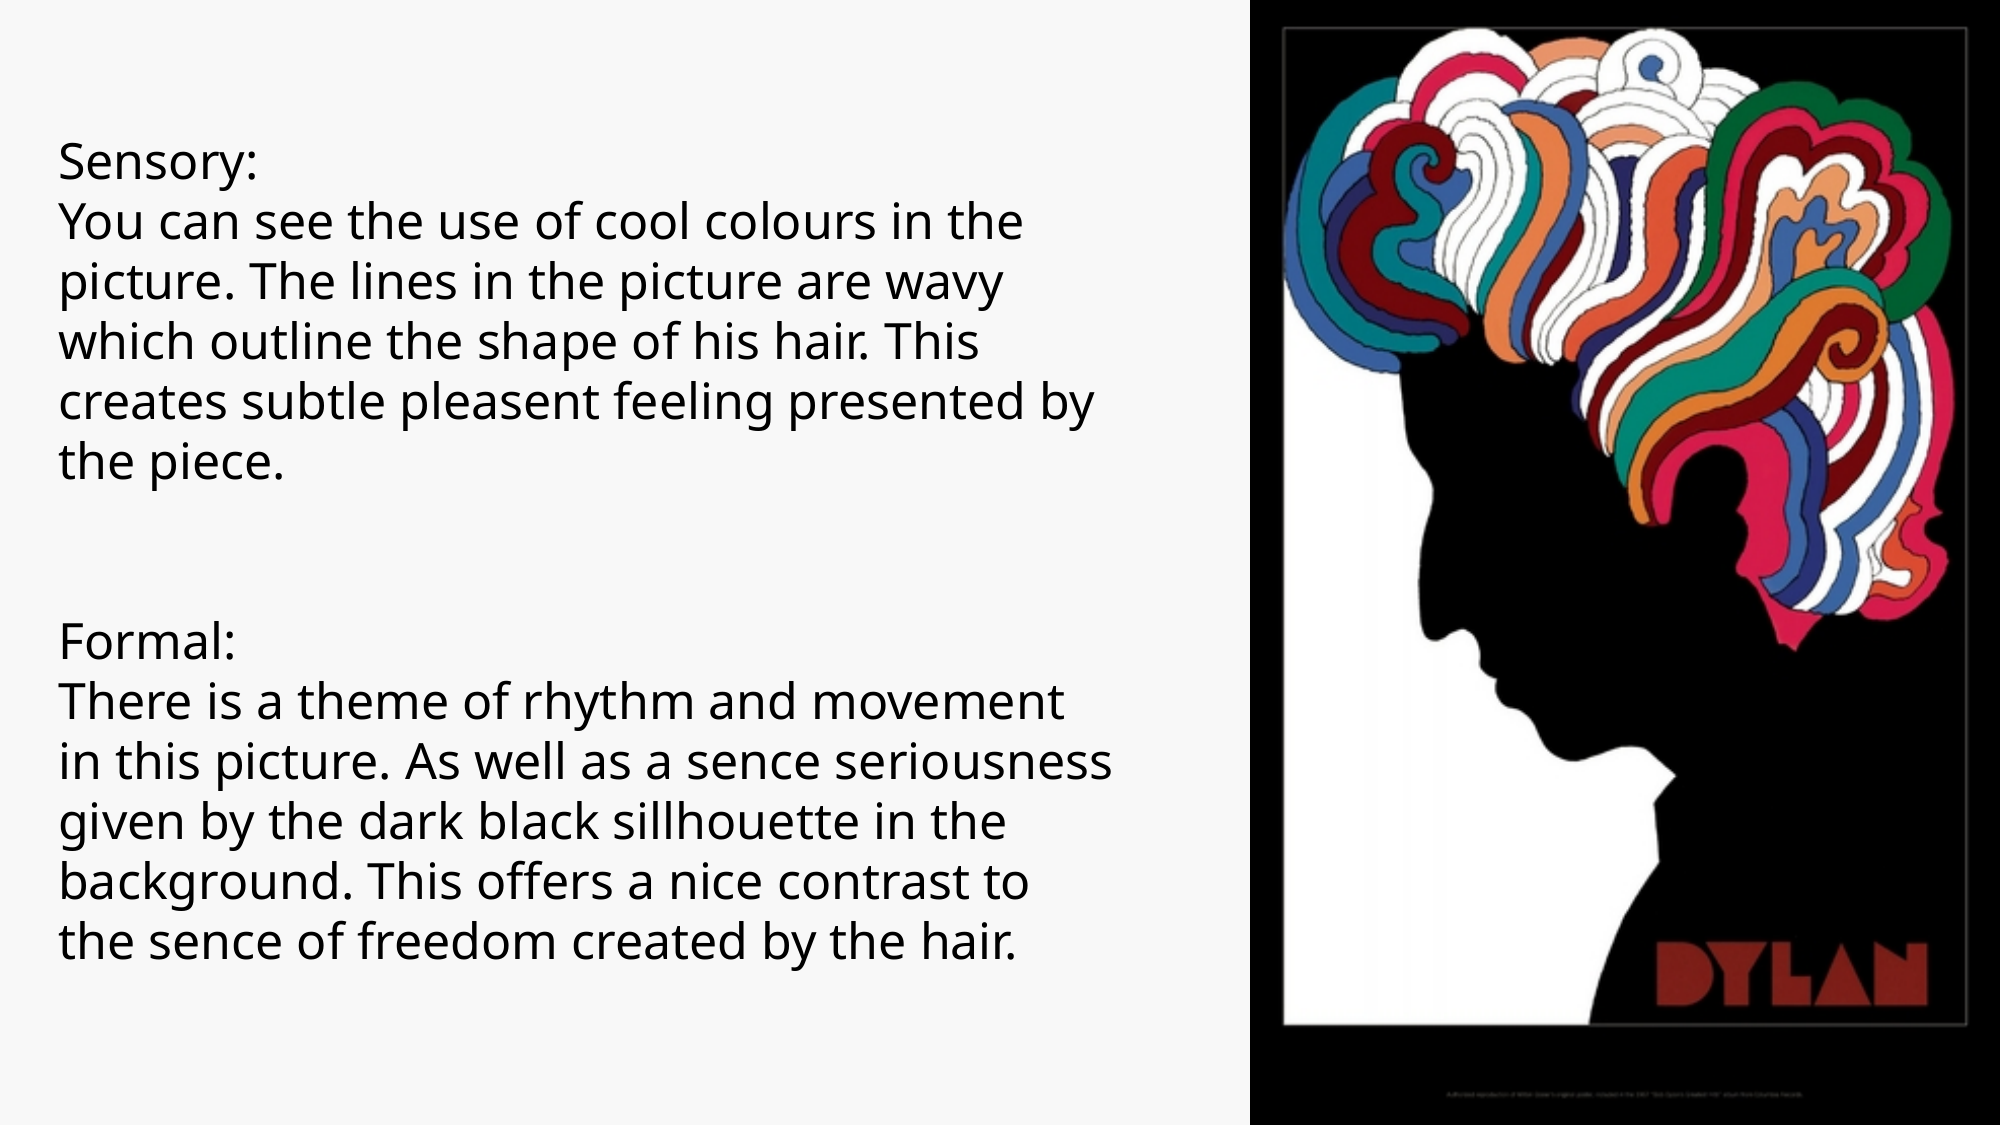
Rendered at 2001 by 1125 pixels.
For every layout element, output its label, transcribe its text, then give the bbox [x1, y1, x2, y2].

picture [1249, 0, 2000, 1125]
list Sensory: You can see the use of cool colours in the picture. The lines in the picture are wavy which outline the shape of his hair. This creates subtle pleasent feeling presented by the piece. Formal: There is a theme of rhythm and movement in this picture. As well as a sence seriousness given by the dark black sillhouette in the background. This offers a nice contrast to the sence of freedom created by the hair. [43, 61, 1135, 1069]
